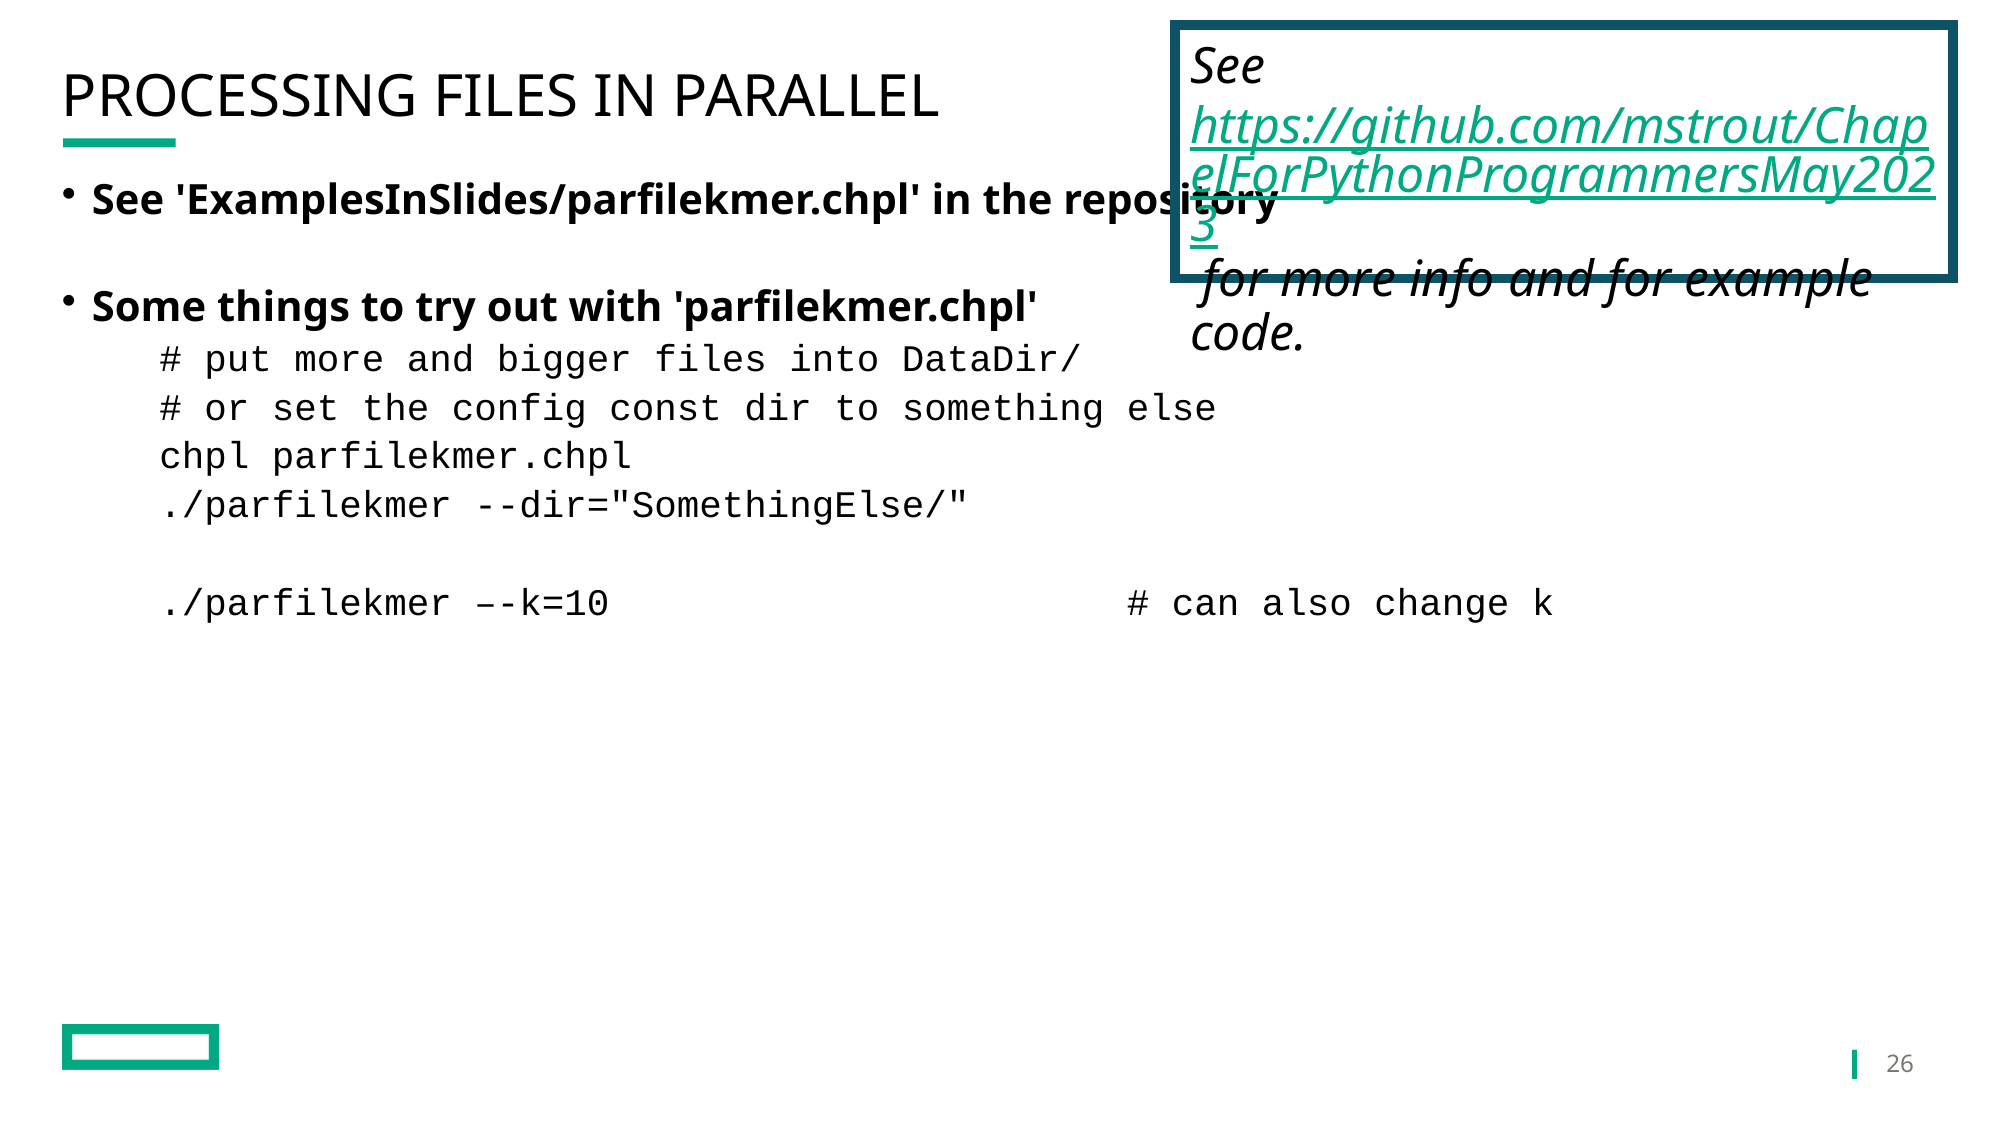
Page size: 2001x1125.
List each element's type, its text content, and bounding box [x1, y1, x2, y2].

list See 'ExamplesInSlides/parfilekmer.chpl' in the repository Some things to try out with 'parfilekmer.chpl' # put more and bigger files into DataDir/ # or set the config const dir to something else chpl parfilekmer.chpl ./parfilekmer --dir="SomethingElse/" ./parfilekmer –-k=10 # can also change k [42, 159, 1942, 1005]
slide_number 26 [1837, 1033, 1950, 1094]
picture [1852, 1043, 1857, 1079]
text_box See https://github.com/mstrout/ChapelForPythonProgrammersMay2023 for more info and for example code. [1174, 24, 1954, 279]
picture [62, 1024, 219, 1070]
title Processing Files in Parallel [42, 60, 1174, 135]
